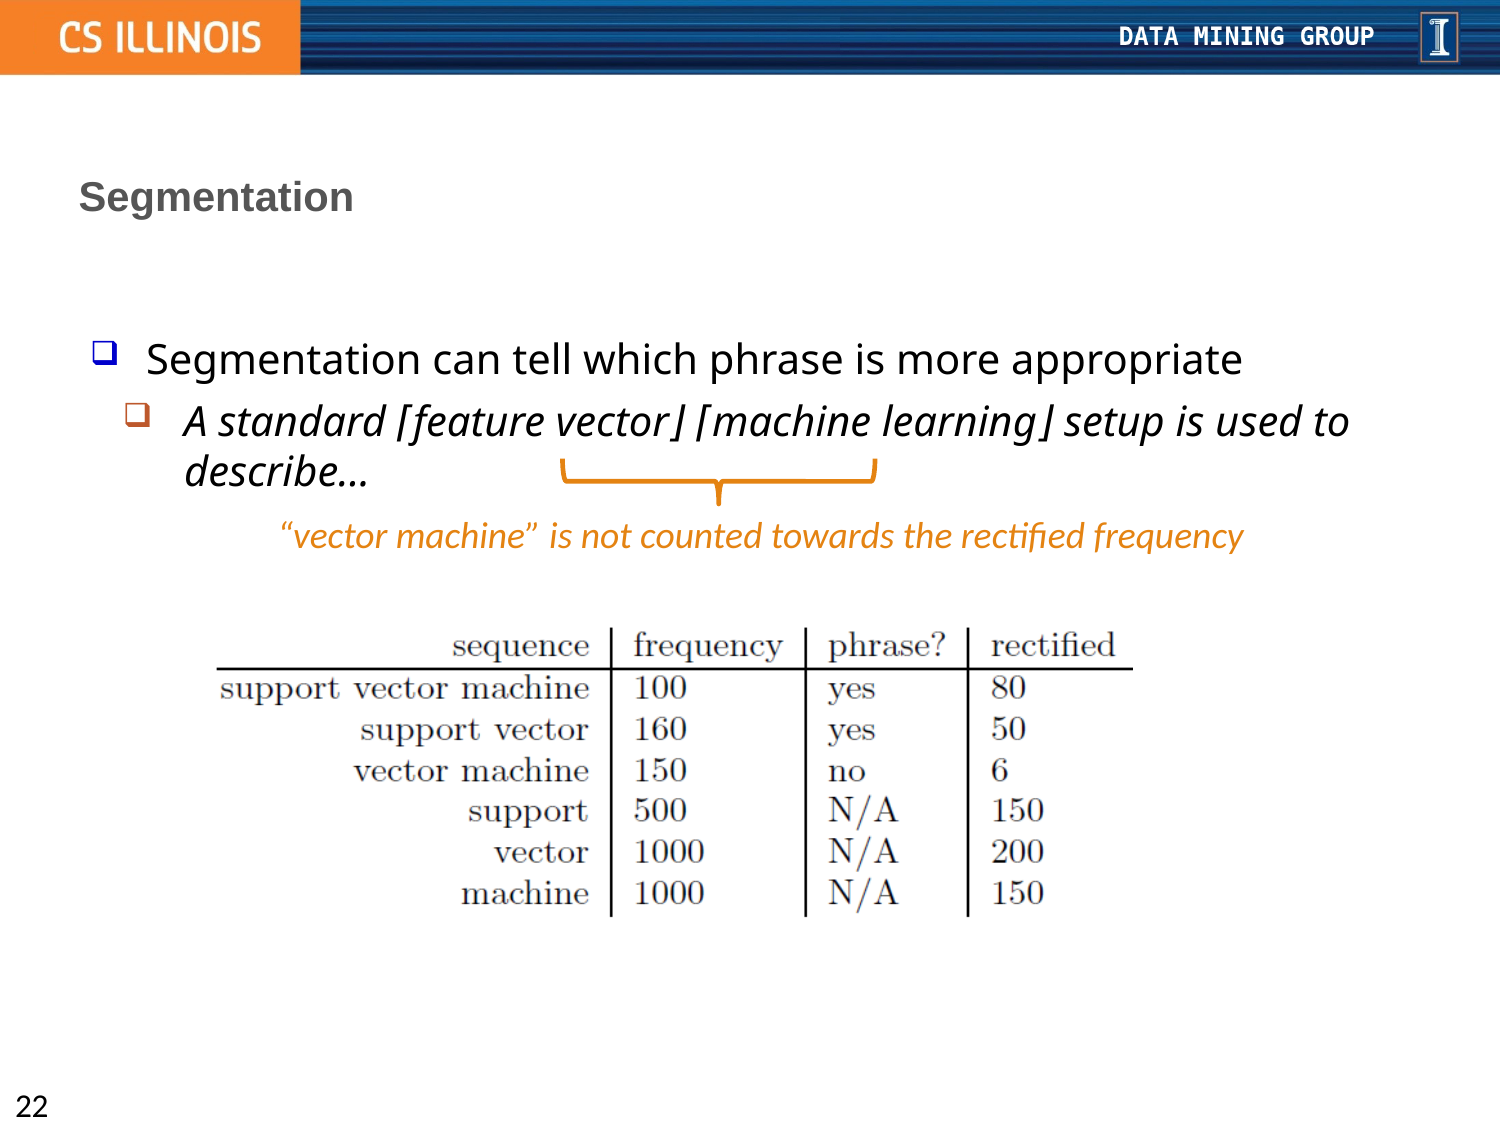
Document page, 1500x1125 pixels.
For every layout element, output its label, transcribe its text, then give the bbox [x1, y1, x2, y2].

text_box Segmentation [63, 162, 370, 228]
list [216, 624, 1134, 922]
text_box [561, 458, 877, 503]
text_box Segmentation can tell which phrase is more appropriate A standard ⌈feature vector⌋ ⌈machine learning⌋ setup is used to describe... [75, 324, 1475, 1125]
picture [0, 0, 1500, 1125]
text_box “vector machine” is not counted towards the rectified frequency [262, 503, 1260, 564]
